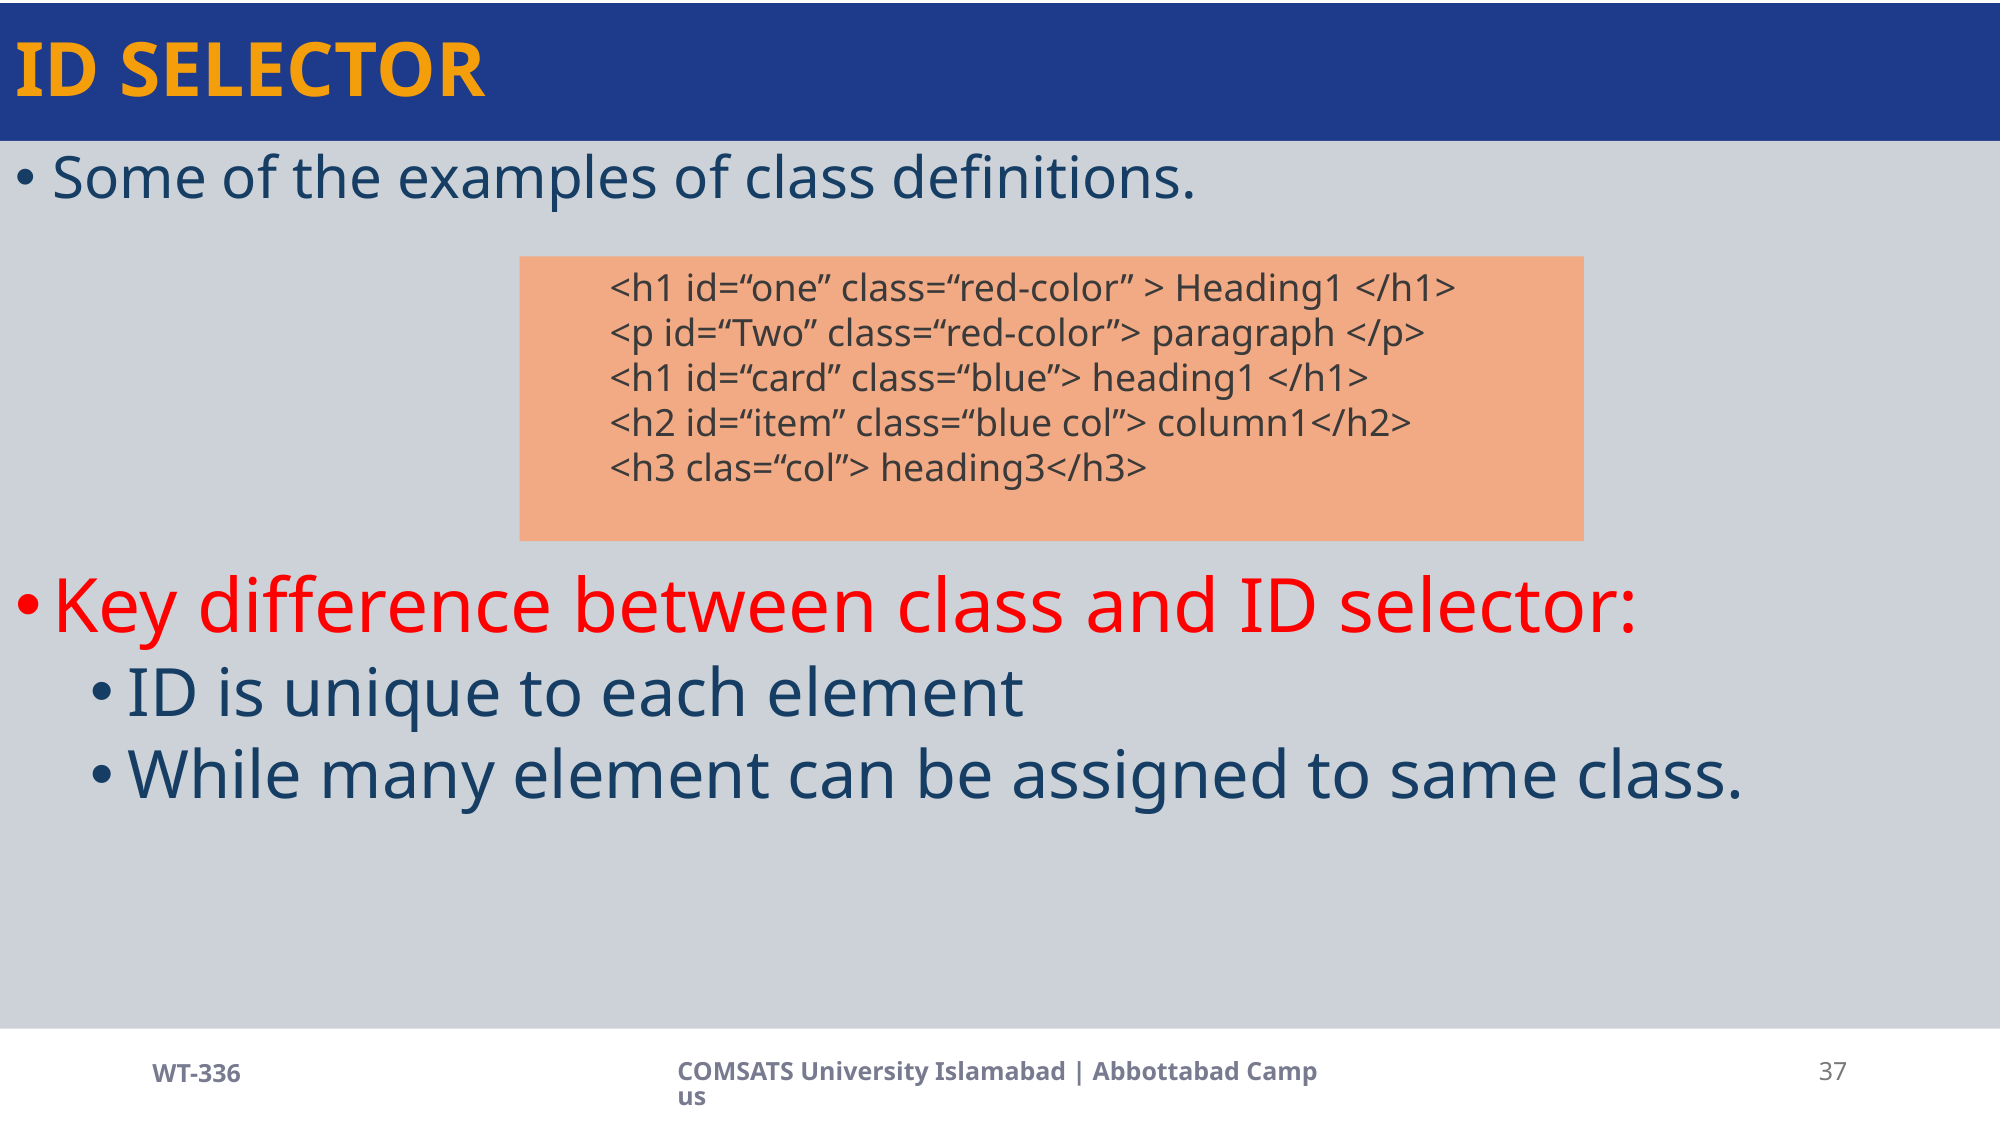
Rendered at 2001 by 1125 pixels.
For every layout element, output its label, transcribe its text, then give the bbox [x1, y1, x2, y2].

title ID SELECTOR [0, 3, 2000, 140]
slide_number WT-336 [137, 1042, 588, 1103]
footer COMSATS University Islamabad | Abbottabad Campus [662, 1042, 1338, 1103]
list Some of the examples of class definitions. Key difference between class and ID selector: ID is unique to each element While many element can be assigned to same class. [0, 140, 2000, 1029]
slide_number 37 [1412, 1042, 1863, 1103]
text_box <h1 id=“one” class=“red-color” > Heading1 </h1> <p id=“Two” class=“red-color”> paragraph </p> <h1 id=“card” class=“blue”> heading1 </h1> <h2 id=“item” class=“blue col”> column1</h2> <h3 clas=“col”> heading3</h3> [519, 256, 1584, 542]
